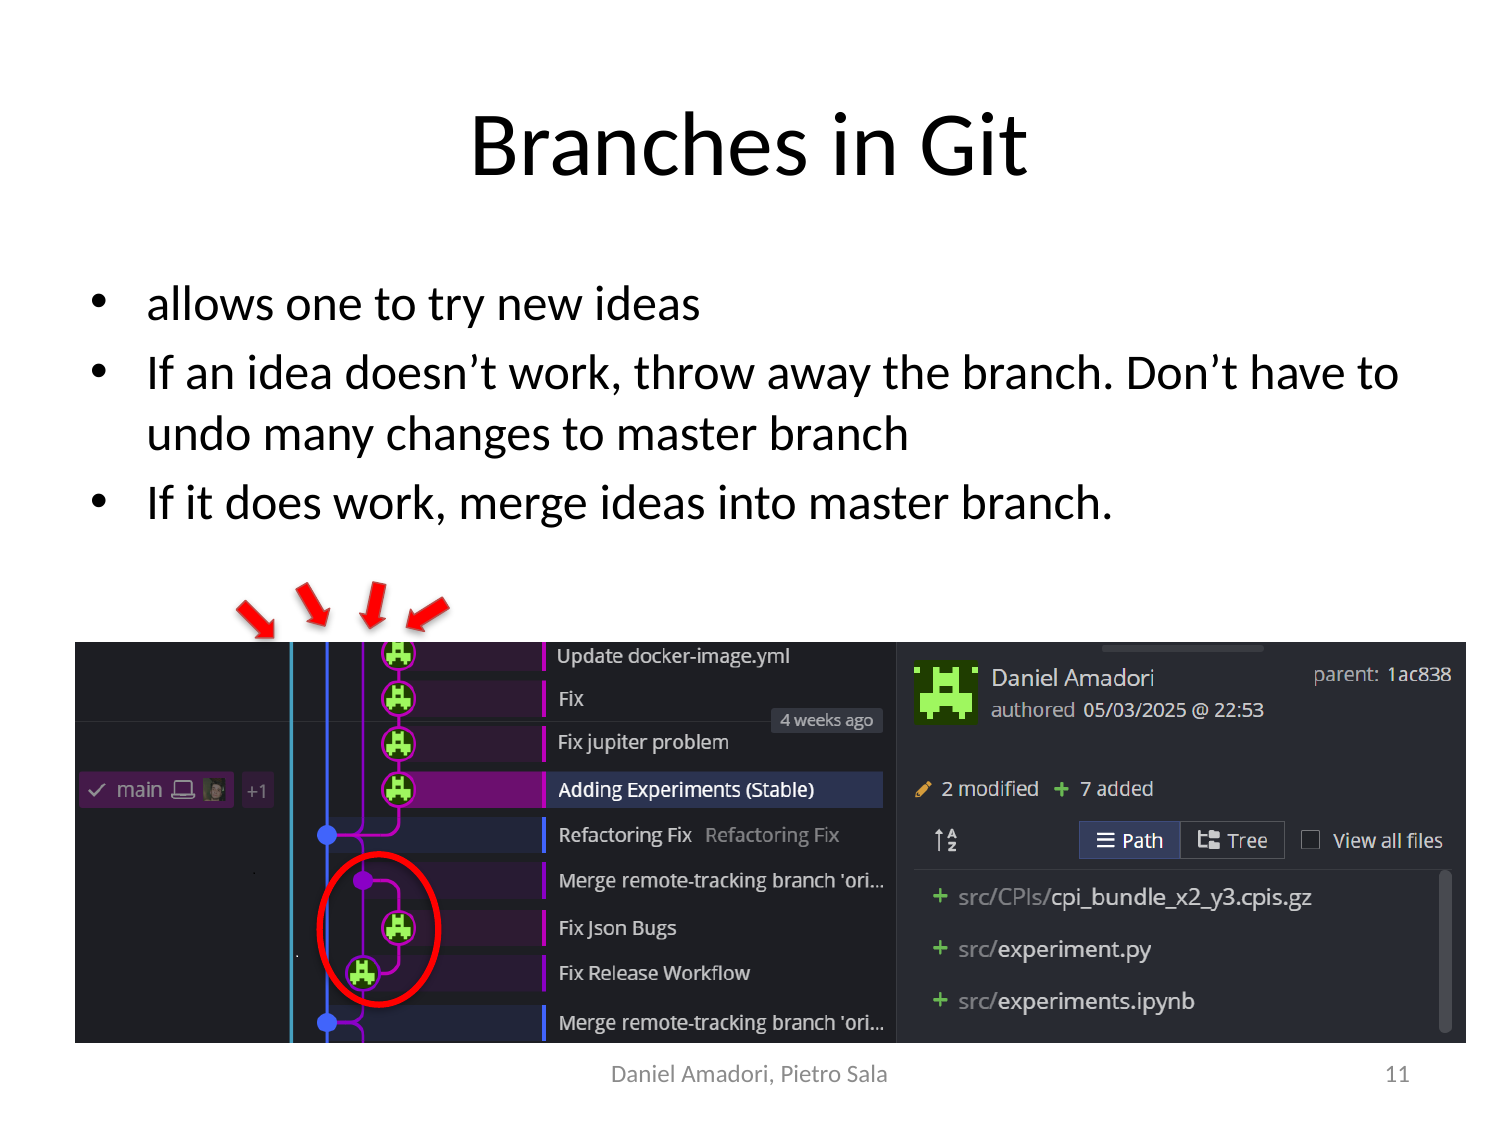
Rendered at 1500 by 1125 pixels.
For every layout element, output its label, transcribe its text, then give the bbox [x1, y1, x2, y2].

text_box [359, 581, 387, 630]
title Branches in Git [75, 45, 1425, 233]
text_box [295, 582, 331, 627]
text_box [235, 599, 275, 639]
footer Daniel Amadori, Pietro Sala [512, 1052, 988, 1103]
text_box [405, 596, 450, 633]
slide_number 11 [1074, 1052, 1425, 1103]
picture [74, 642, 1467, 1043]
list allows one to try new ideas If an idea doesn’t work, throw away the branch. Don’t have to undo many changes to master branch If it does work, merge ideas into master branch. [75, 262, 1439, 604]
